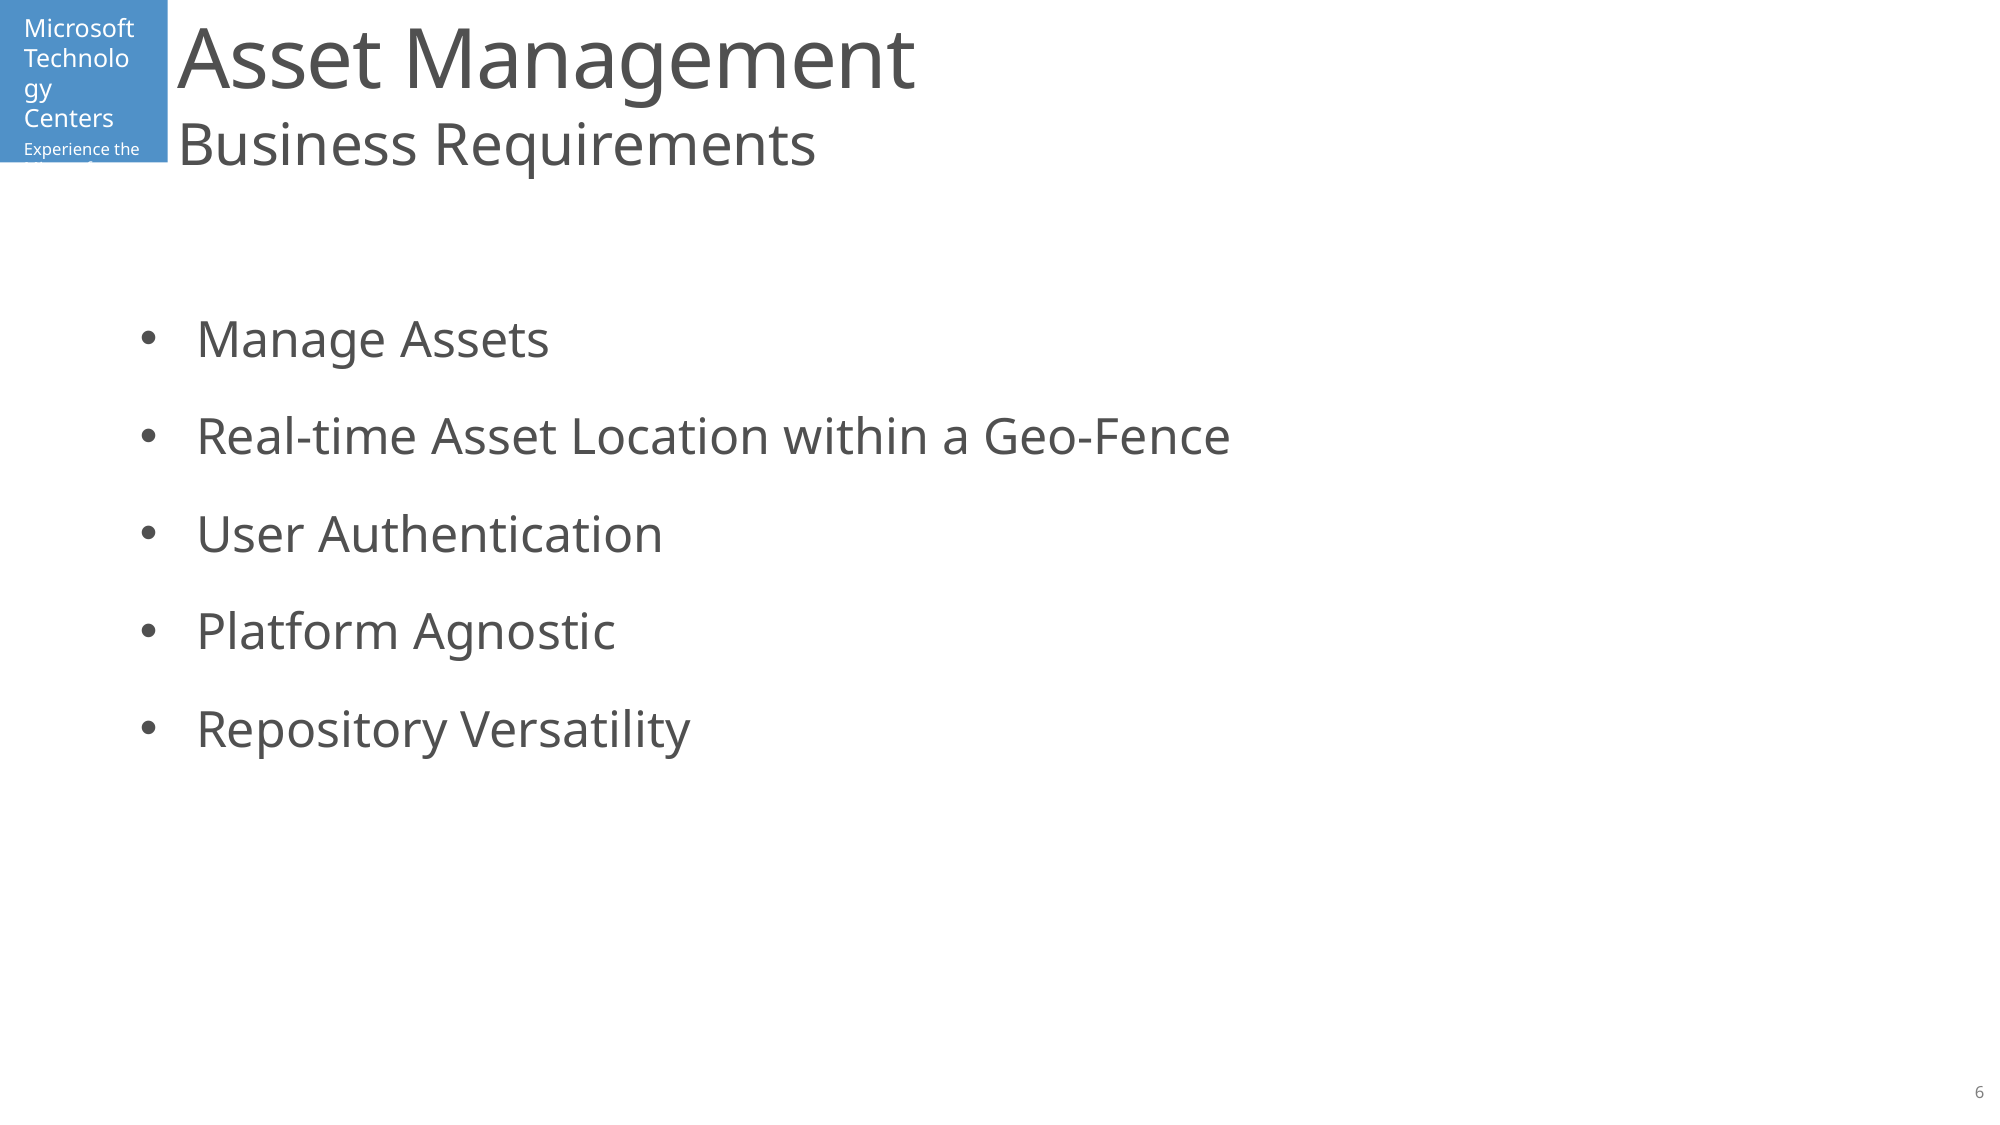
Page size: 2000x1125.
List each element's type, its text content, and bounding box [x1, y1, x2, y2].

slide_number 6 [1874, 1062, 2000, 1125]
text_box Manage Assets Real-time Asset Location within a Geo-Fence User Authentication Platform Agnostic Repository Versatility [124, 292, 1875, 1063]
title Asset Management [124, 0, 2000, 98]
list Business Requirements [124, 98, 2000, 160]
